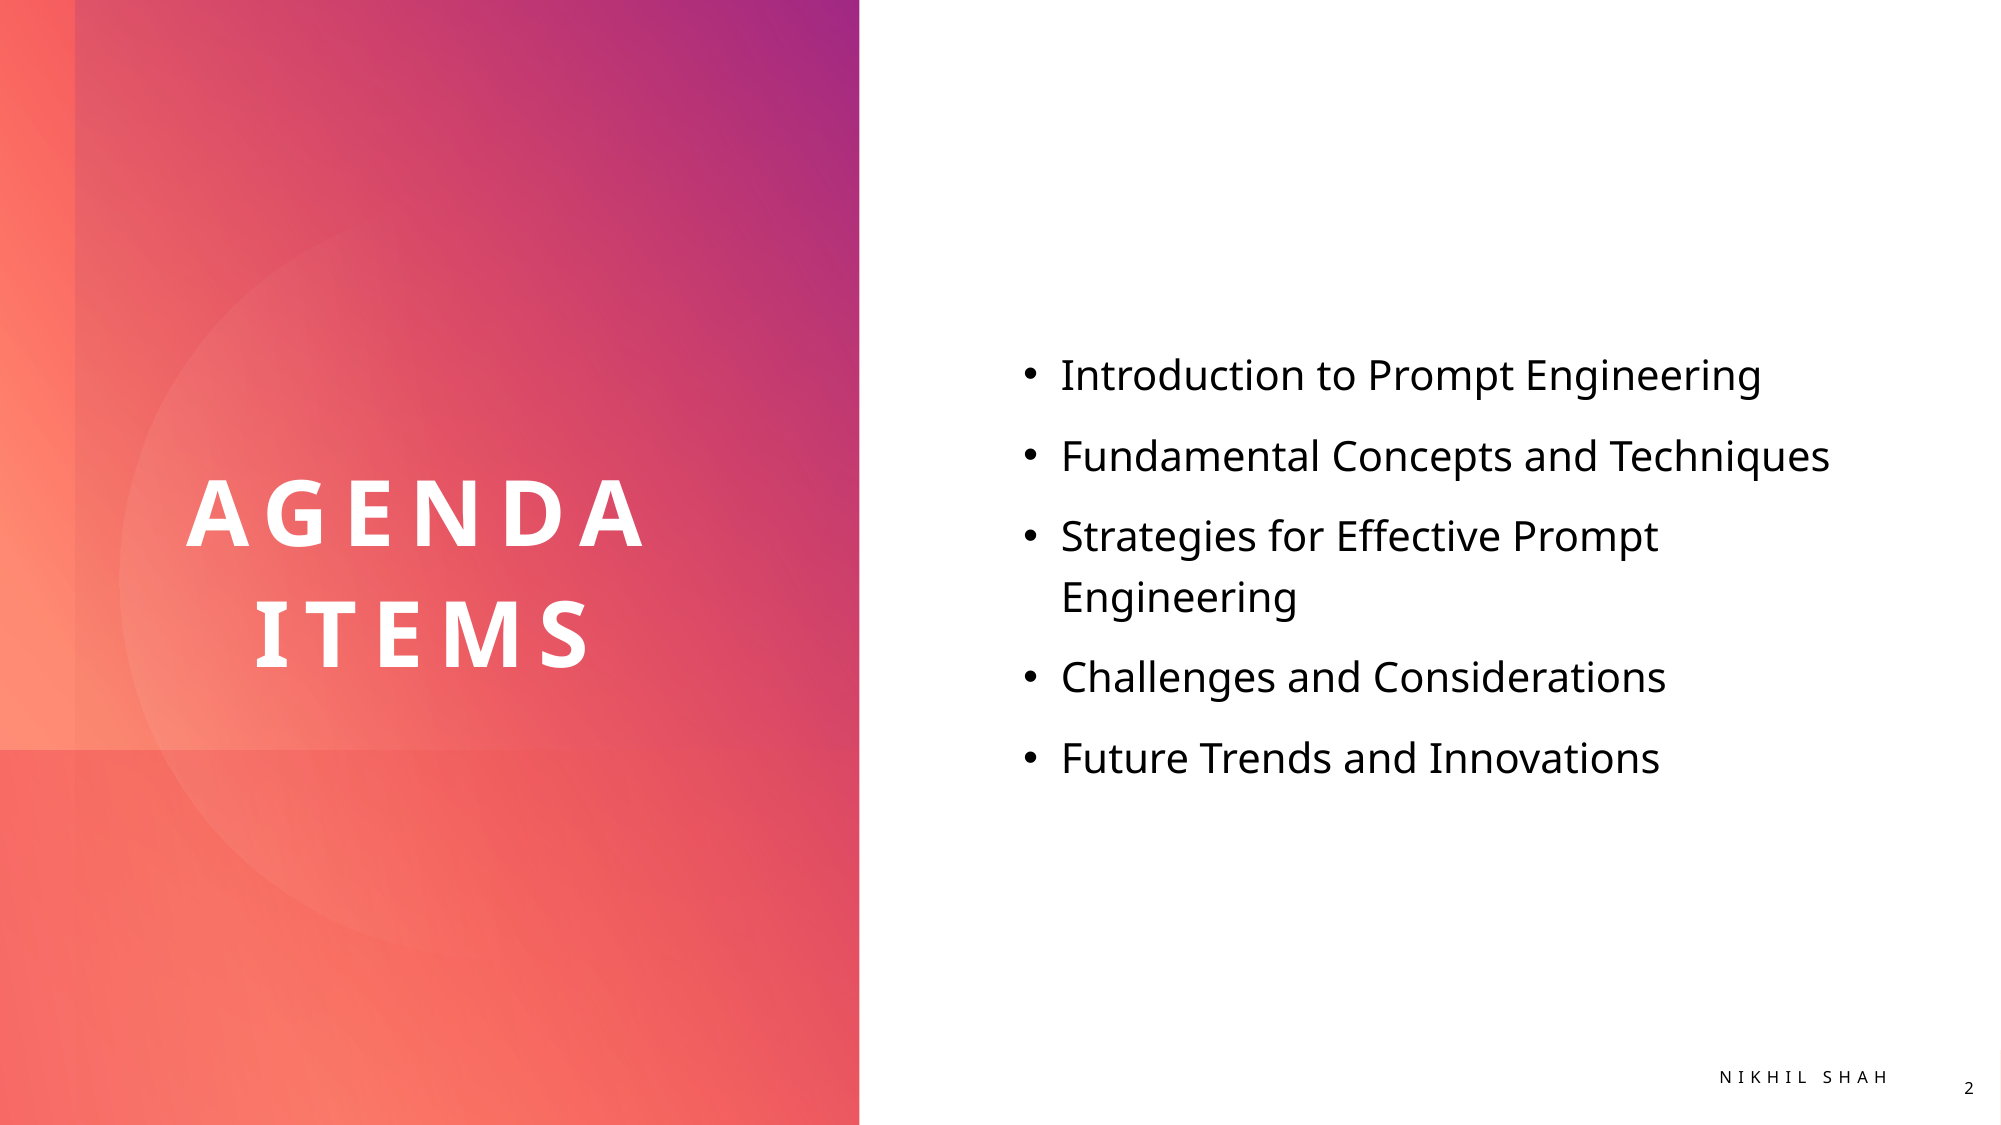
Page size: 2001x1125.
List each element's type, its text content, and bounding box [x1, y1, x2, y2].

slide_number 2 [1898, 1058, 1989, 1119]
slide_number Nikhil shah [1135, 1058, 1898, 1119]
title Agenda Items [120, 267, 725, 862]
list Introduction to Prompt Engineering Fundamental Concepts and Techniques Strategies for Effective Prompt Engineering Challenges and Considerations Future Trends and Innovations [1008, 141, 1902, 980]
